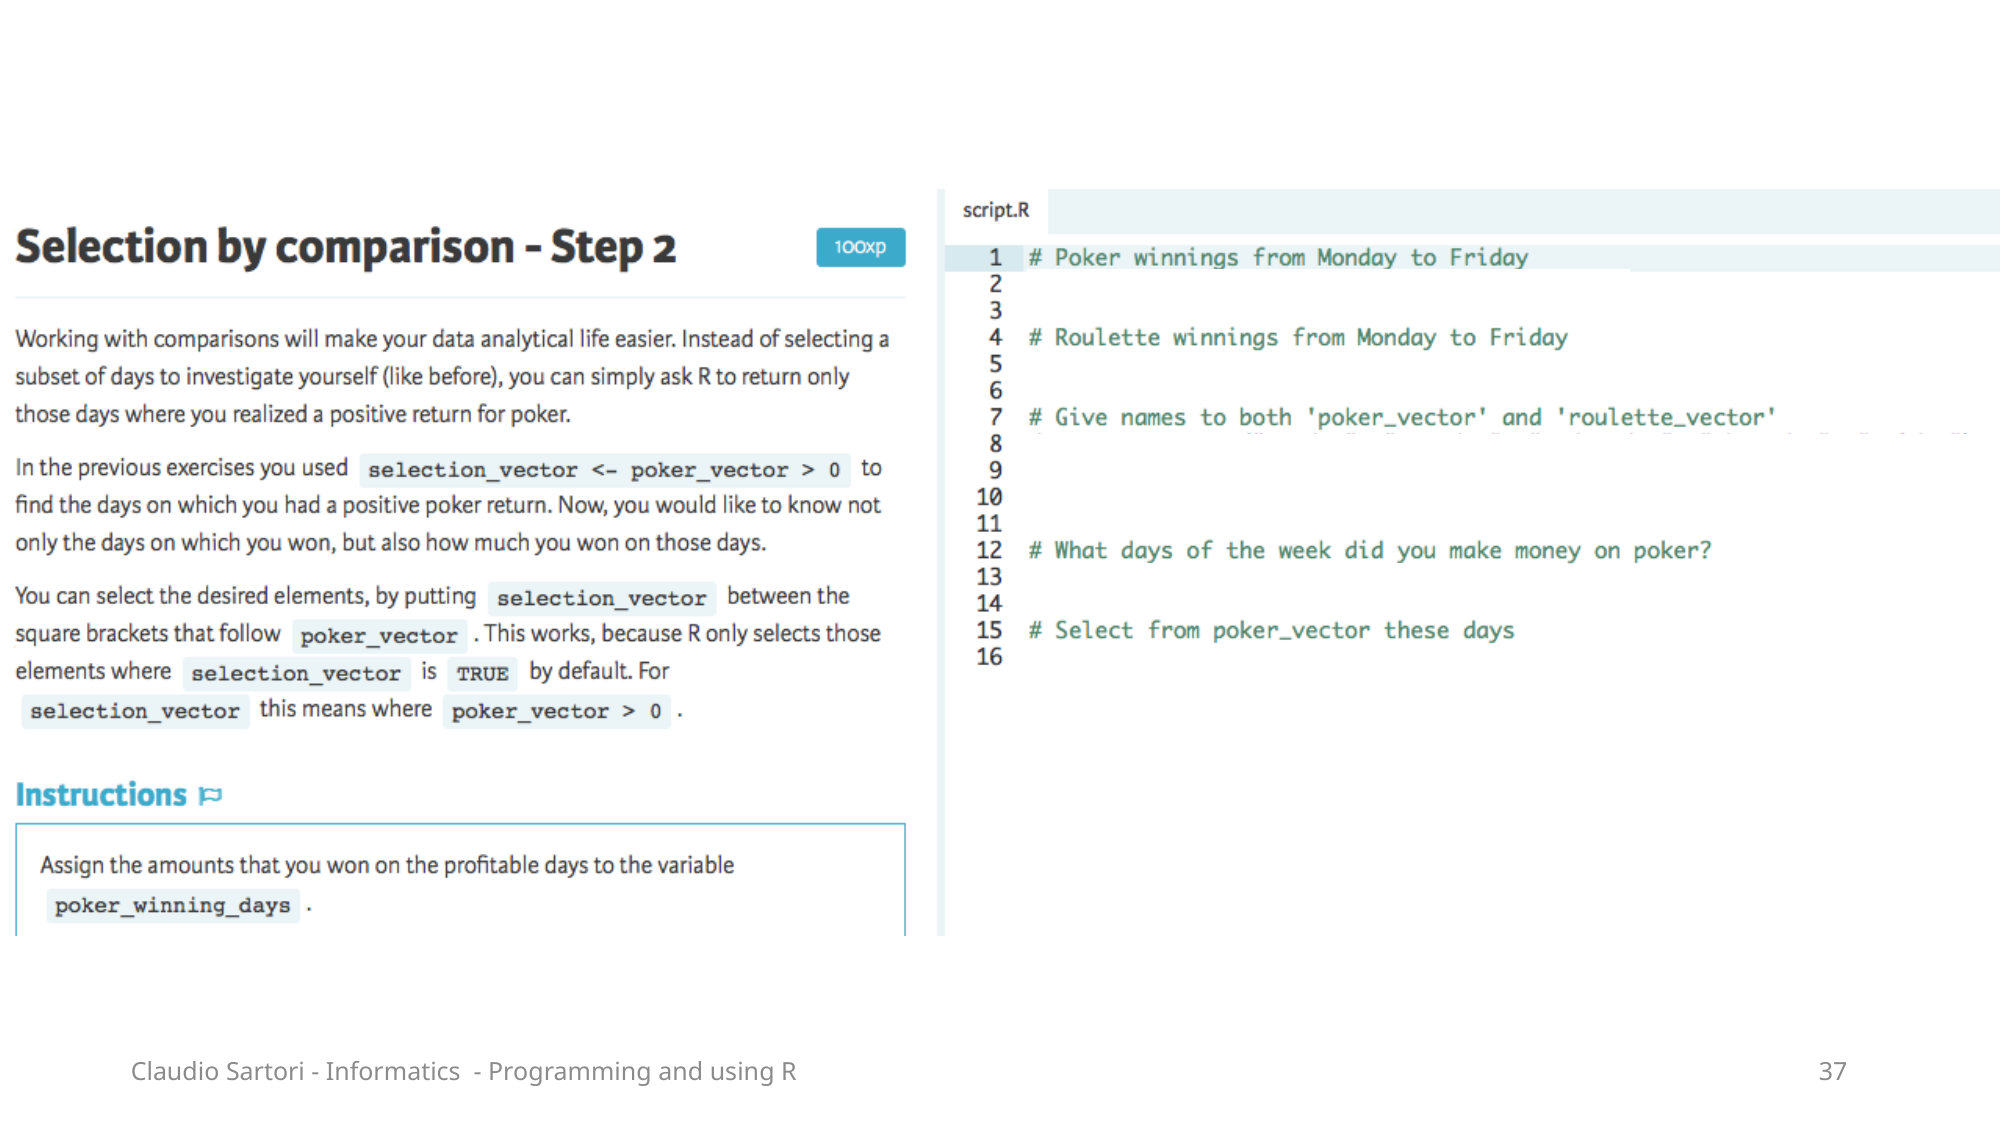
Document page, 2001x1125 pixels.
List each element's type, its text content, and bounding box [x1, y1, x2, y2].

slide_number 37 [1412, 1042, 1863, 1103]
footer Claudio Sartori - Informatics - Programming and using R [115, 1042, 1338, 1103]
picture [0, 189, 2000, 936]
